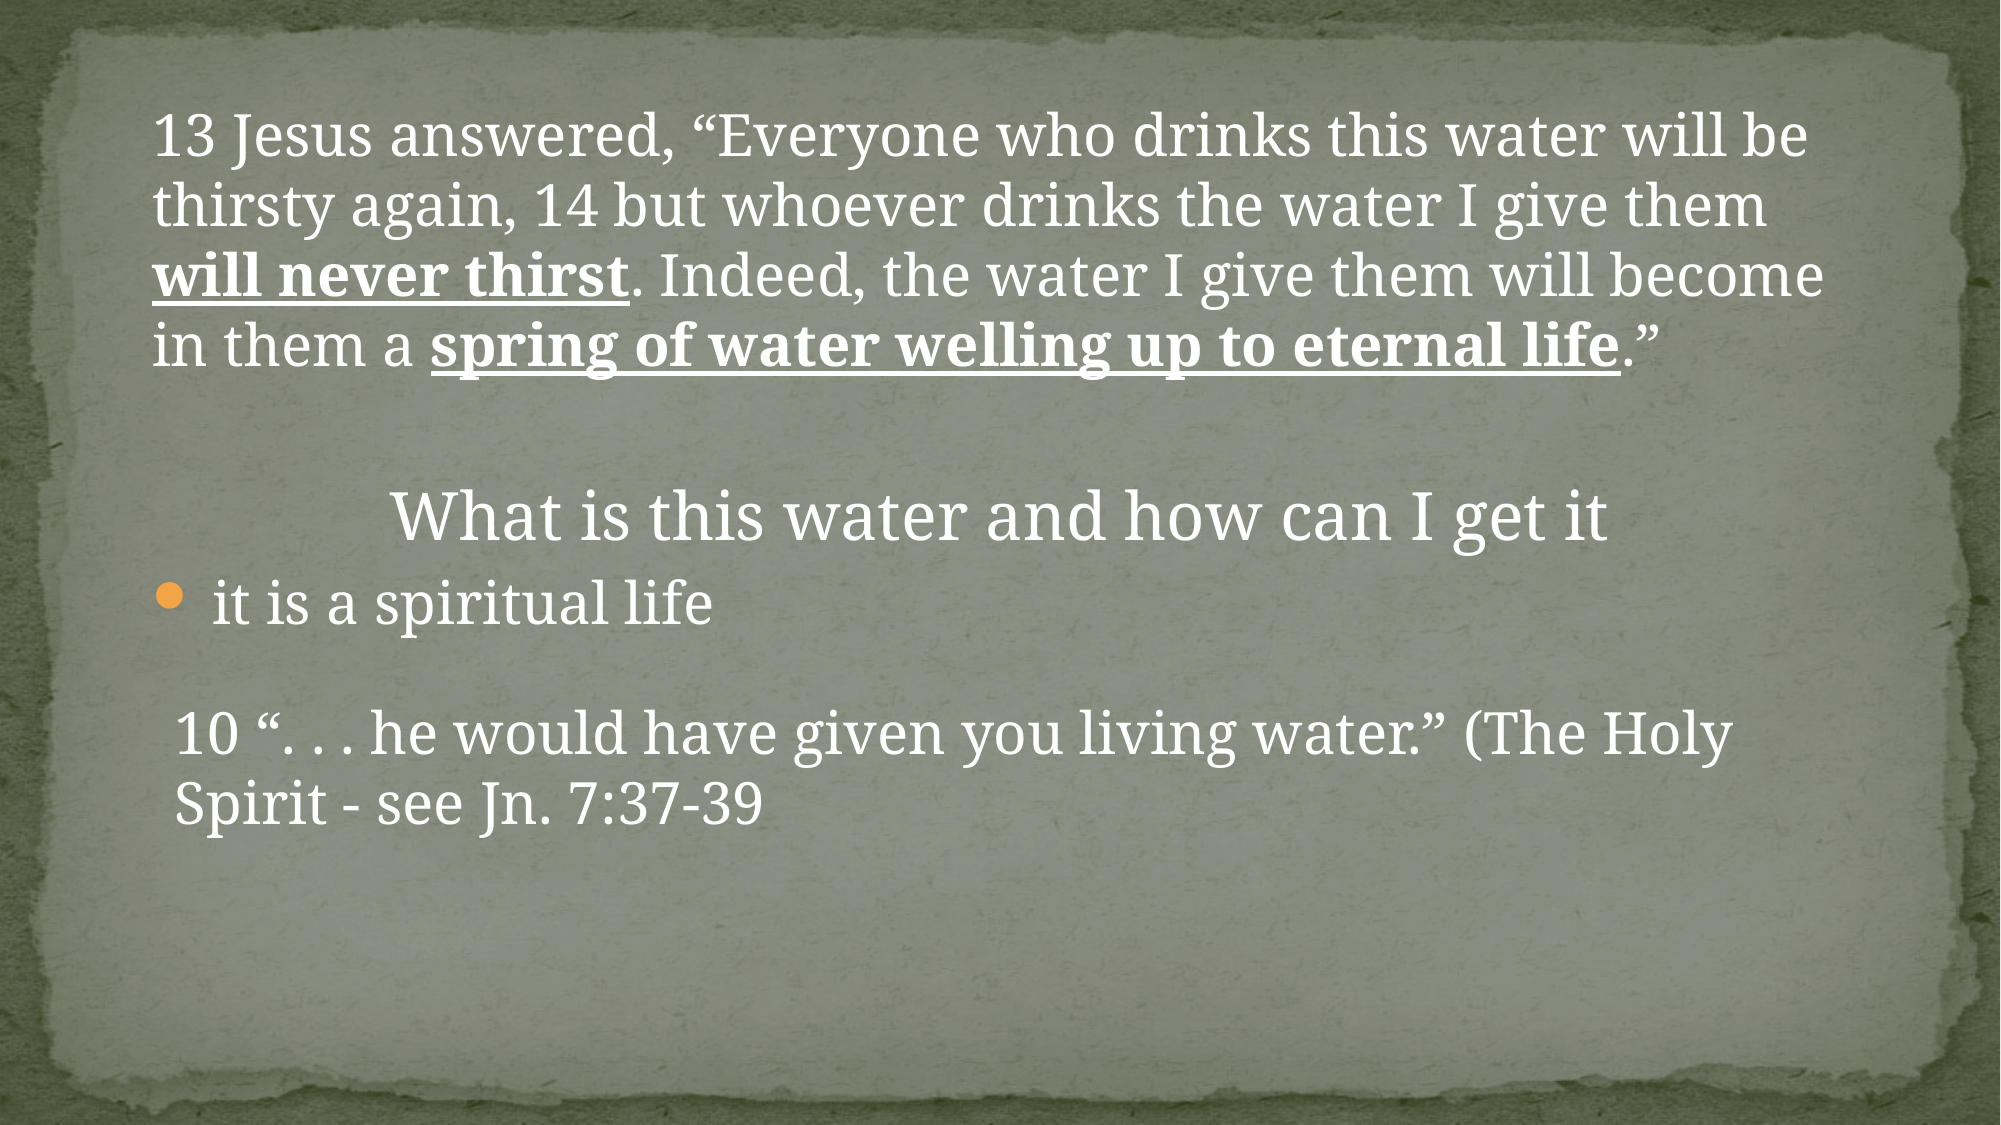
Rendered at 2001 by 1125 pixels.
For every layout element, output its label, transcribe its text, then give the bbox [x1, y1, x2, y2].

text_box 10 “. . . he would have given you living water.” (The Holy Spirit - see Jn. 7:37-39 [160, 688, 1791, 889]
list 13 Jesus answered, “Everyone who drinks this water will be thirsty again, 14 but whoever drinks the water I give them will never thirst. Indeed, the water I give them will become in them a spring of water welling up to eternal life.” What is this water and how can I get it it is a spiritual life [137, 91, 1863, 1014]
